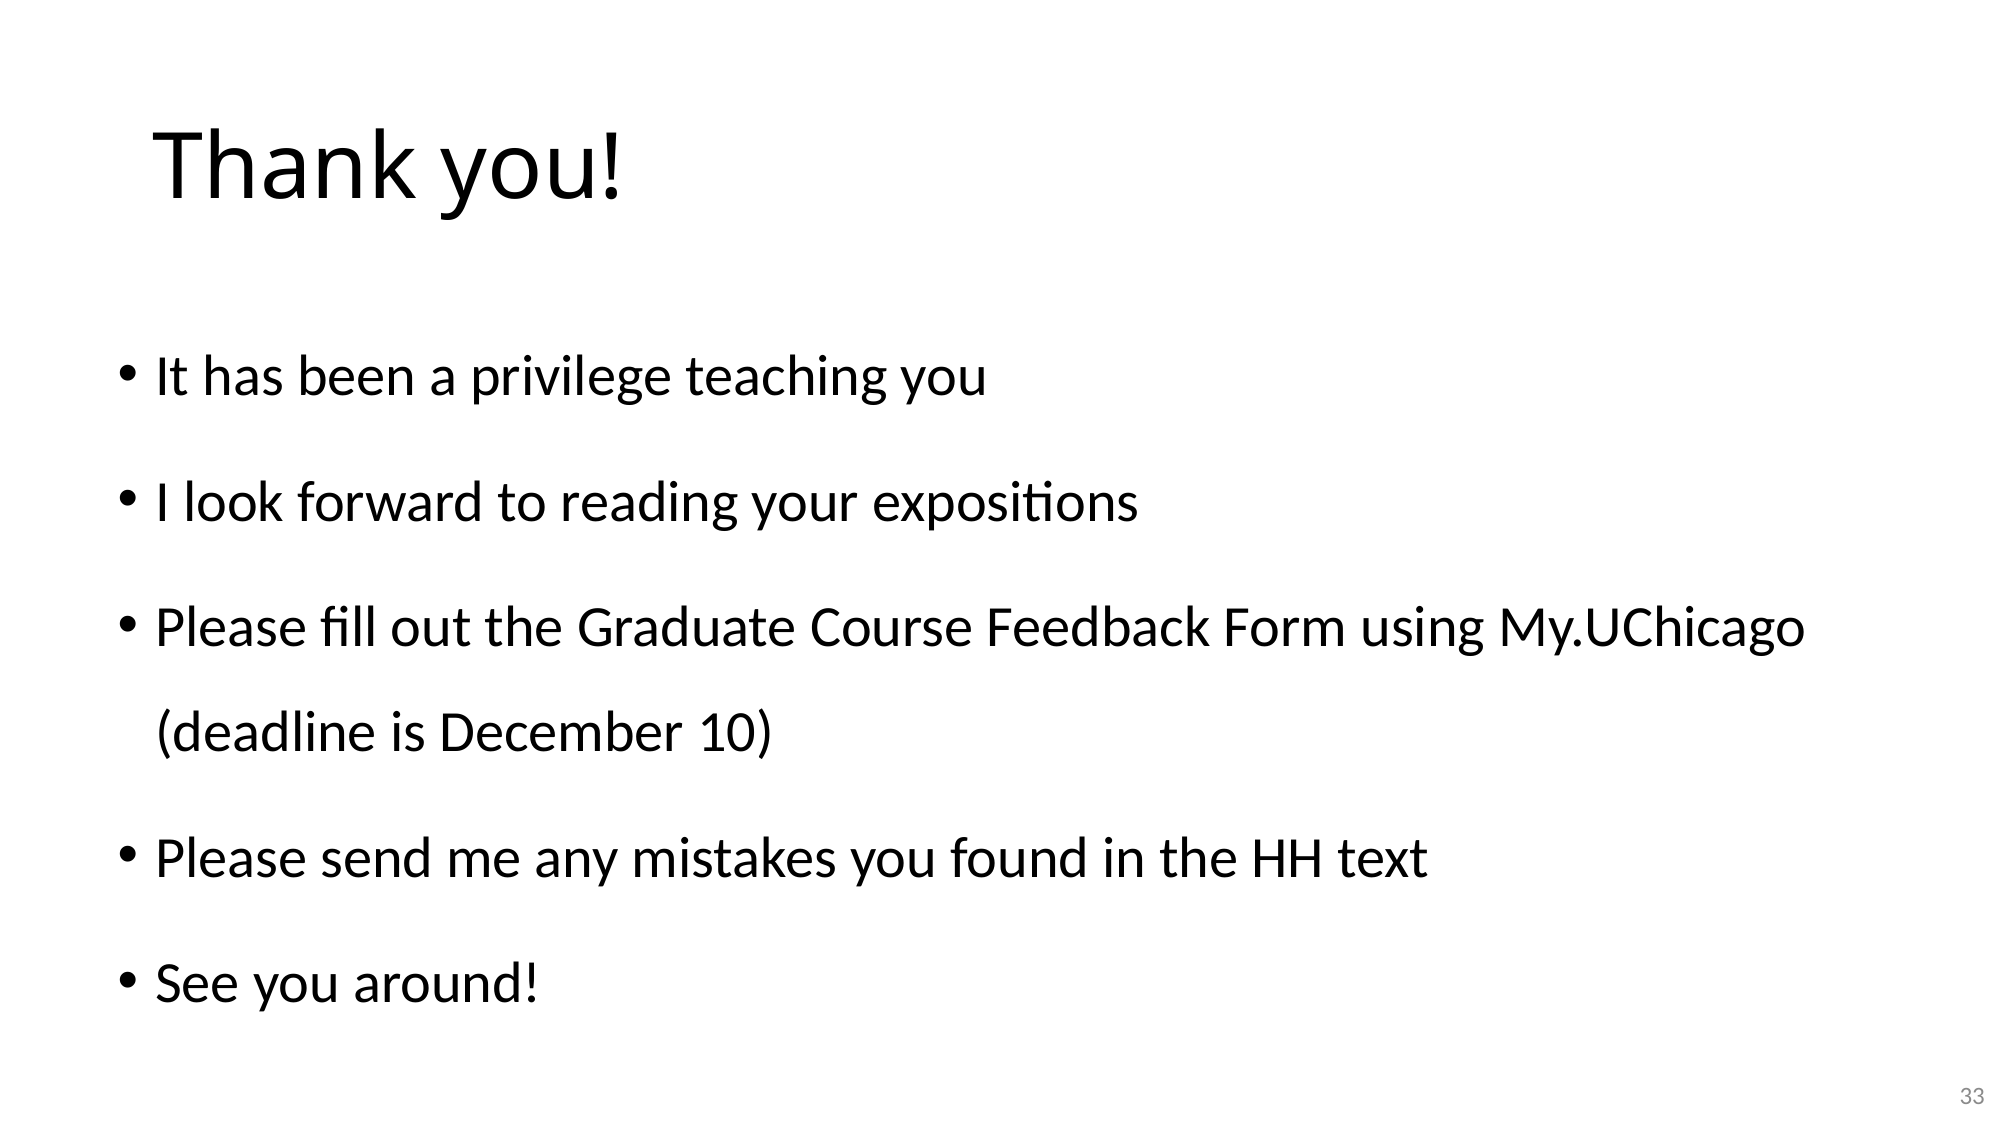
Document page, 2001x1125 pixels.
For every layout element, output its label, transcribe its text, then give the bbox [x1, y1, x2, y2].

list It has been a privilege teaching you I look forward to reading your expositions Please fill out the Graduate Course Feedback Form using My.UChicago (deadline is December 10) Please send me any mistakes you found in the HH text See you around! [102, 294, 1887, 1098]
slide_number 33 [1550, 1064, 2000, 1125]
title Thank you! [137, 59, 1863, 278]
